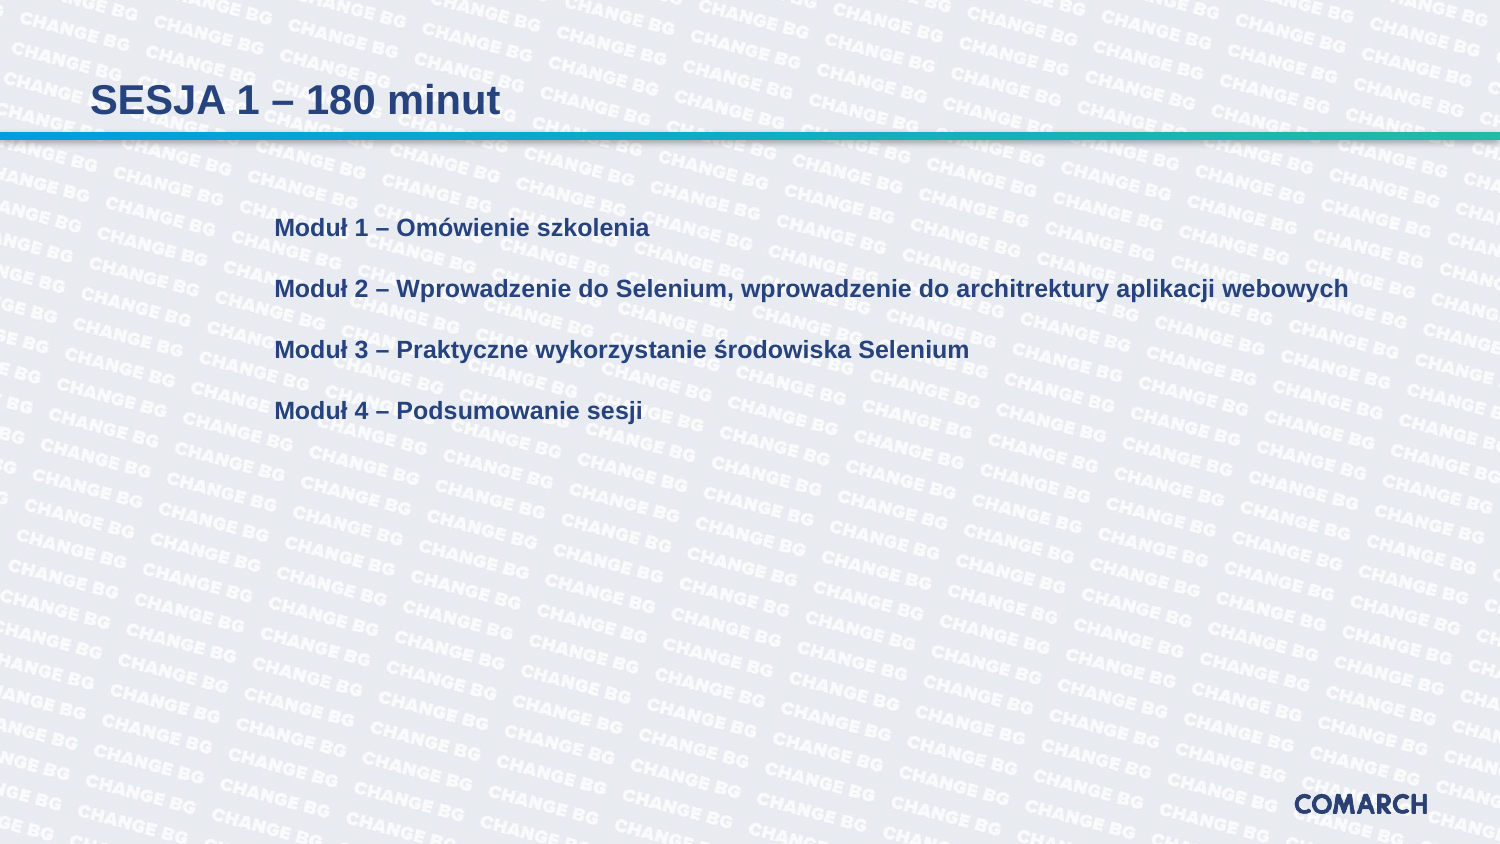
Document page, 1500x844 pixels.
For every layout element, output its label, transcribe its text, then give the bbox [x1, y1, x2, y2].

picture [1294, 793, 1427, 814]
title SESJA 1 – 180 minut [75, 17, 1425, 131]
list Moduł 3 – Praktyczne wykorzystanie środowiska Selenium [259, 325, 1425, 372]
list Moduł 1 – Omówienie szkolenia [259, 203, 1425, 250]
list Moduł 2 – Wprowadzenie do Selenium, wprowadzenie do architrektury aplikacji webowych [259, 264, 1425, 311]
list Moduł 4 – Podsumowanie sesji [259, 386, 1425, 432]
